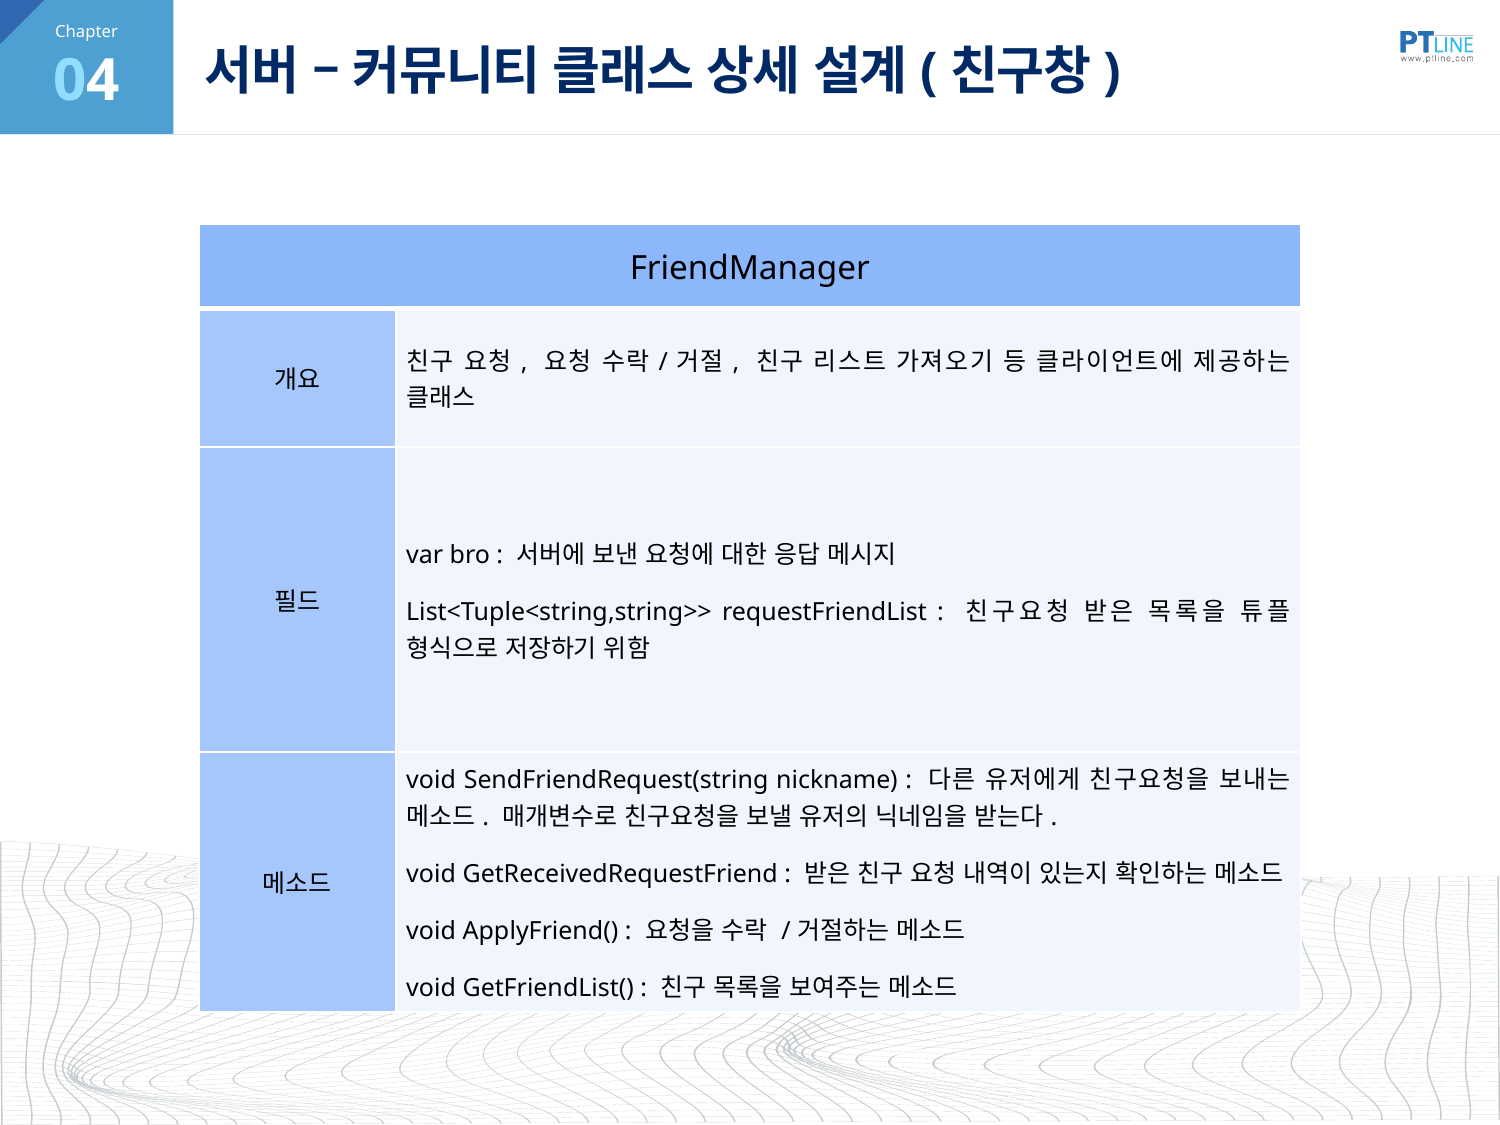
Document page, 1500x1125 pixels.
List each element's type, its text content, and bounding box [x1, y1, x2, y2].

table_cell 필드 [200, 448, 395, 751]
table_cell void SendFriendRequest(string nickname) : 다른 유저에게 친구요청을 보내는 메소드. 매개변수로 친구요청을 보낼 유저의 닉네임을 받는다. void GetReceivedRequestFriend : 받은 친구 요청 내역이 있는지 확인하는 메소드 void ApplyFriend() : 요청을 수락 /거절하는 메소드 void GetFriendList() : 친구 목록을 보여주는 메소드 [397, 753, 1300, 1011]
table_cell 개요 [200, 311, 395, 446]
table_header FriendManager [200, 225, 1300, 306]
table_cell 메소드 [200, 753, 395, 1011]
table_cell var bro : 서버에 보낸 요청에 대한 응답 메시지 List<Tuple<string,string>> requestFriendList : 친구요청 받은 목록을 튜플 형식으로 저장하기 위함 [397, 448, 1300, 751]
text_box 04 [22, 35, 151, 120]
table_cell 친구 요청, 요청 수락/거절, 친구 리스트 가져오기 등 클라이언트에 제공하는 클래스 [397, 311, 1300, 446]
title 서버 – 커뮤니티 클래스 상세 설계(친구창) [189, 37, 1484, 125]
